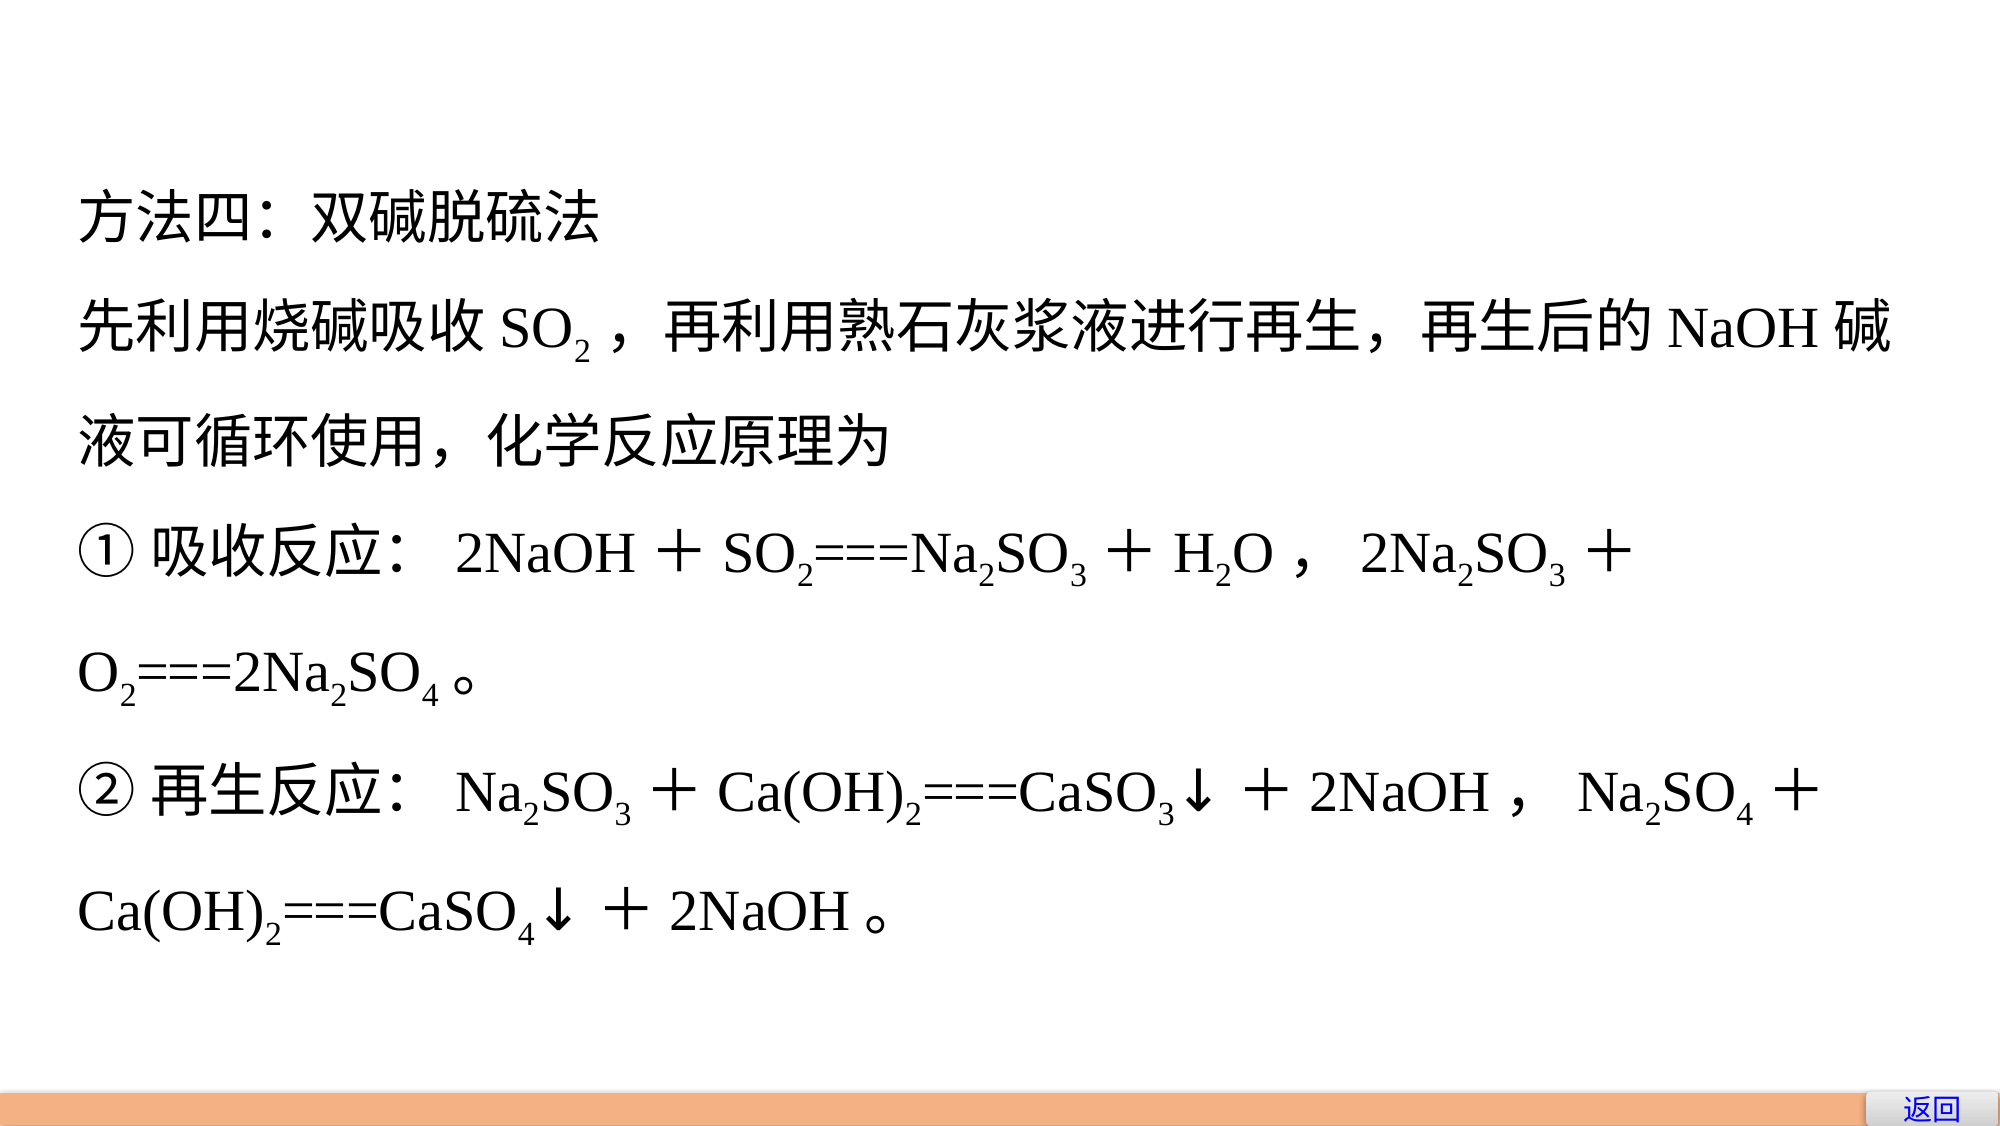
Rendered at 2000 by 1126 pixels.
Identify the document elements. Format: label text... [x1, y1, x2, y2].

text_box [0, 1092, 1864, 1126]
text_box 方法四：双碱脱硫法 先利用烧碱吸收SO2，再利用熟石灰浆液进行再生，再生后的NaOH碱液可循环使用，化学反应原理为 ①吸收反应：2NaOH＋SO2===Na2SO3＋H2O，2Na2SO3＋O2===2Na2SO4。 ②再生反应：Na2SO3＋Ca(OH)2===CaSO3↓＋2NaOH，Na2SO4＋Ca(OH)2===CaSO4↓＋2NaOH。 [63, 137, 1917, 960]
text_box 返回 [1865, 1090, 2000, 1126]
